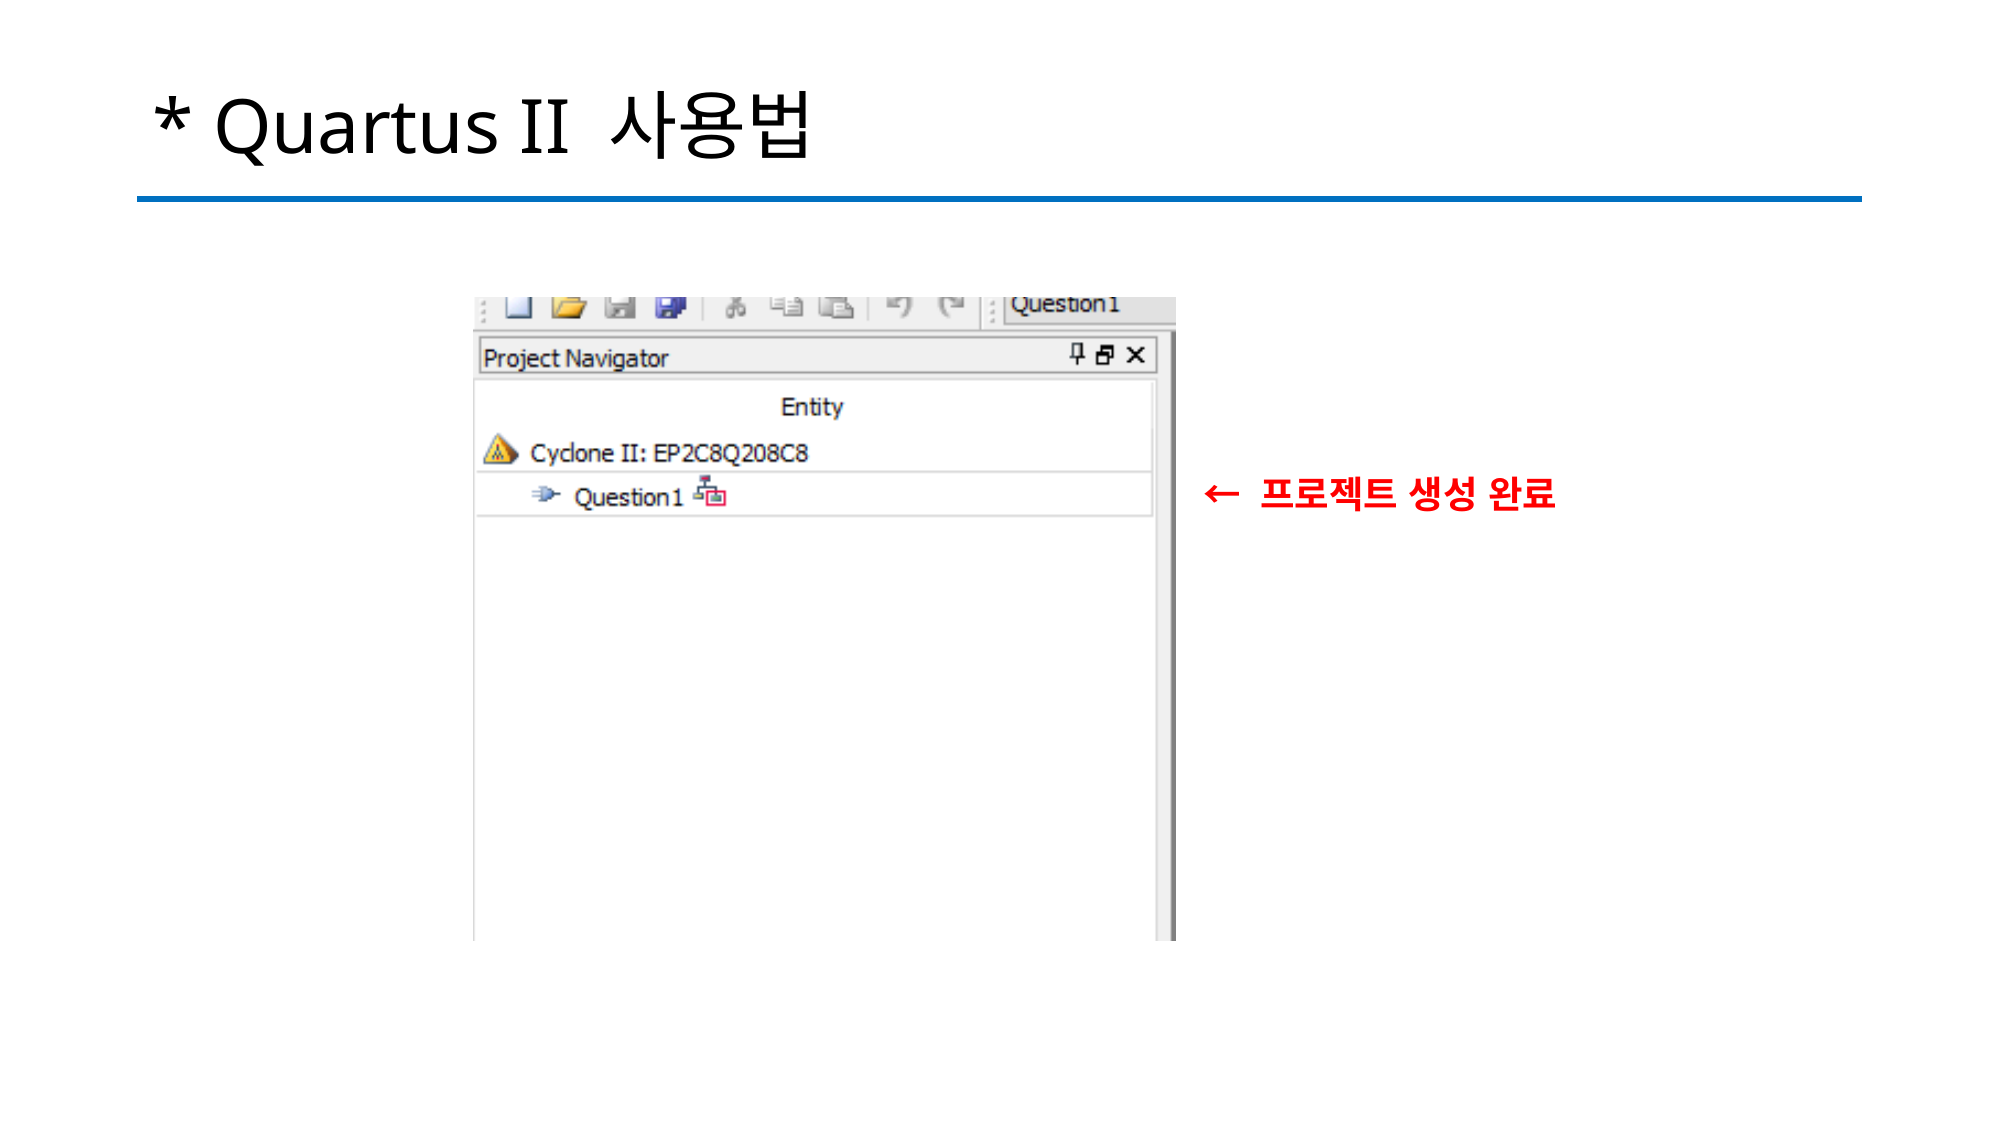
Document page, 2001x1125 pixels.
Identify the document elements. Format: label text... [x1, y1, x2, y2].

text_box ← 프로젝트 생성 완료 [1188, 463, 1573, 524]
picture [473, 297, 1176, 941]
title * Quartus II 사용법 [137, 59, 1863, 198]
